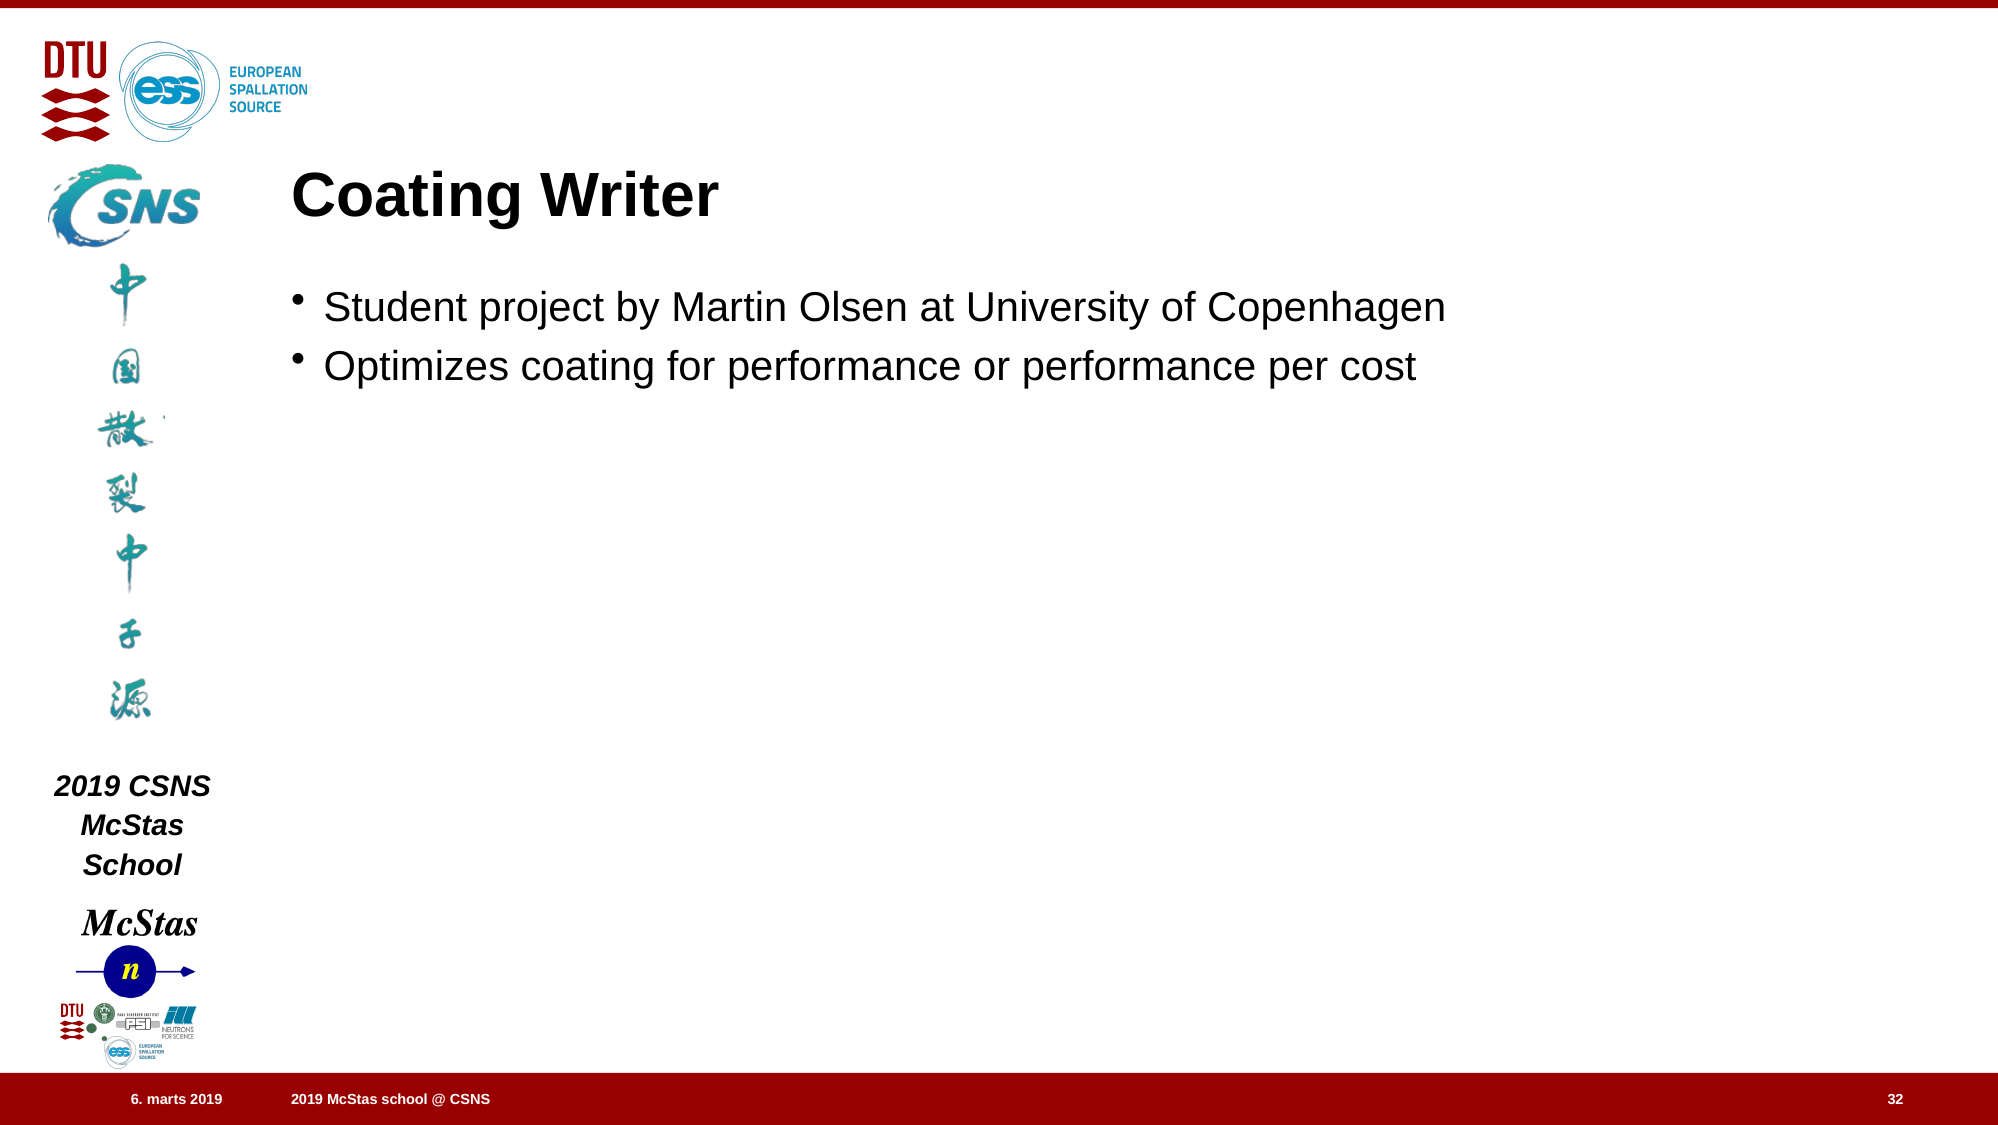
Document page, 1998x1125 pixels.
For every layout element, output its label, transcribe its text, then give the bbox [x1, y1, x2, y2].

list Student project by Martin Olsen at University of Copenhagen Optimizes coating for performance or performance per cost [290, 279, 1820, 1027]
picture [48, 162, 209, 744]
picture [59, 908, 213, 999]
picture [116, 1013, 160, 1030]
title Coating Writer [290, 69, 1820, 230]
picture [86, 1003, 197, 1069]
slide_number 32 [1886, 1088, 1909, 1110]
picture [119, 41, 307, 142]
